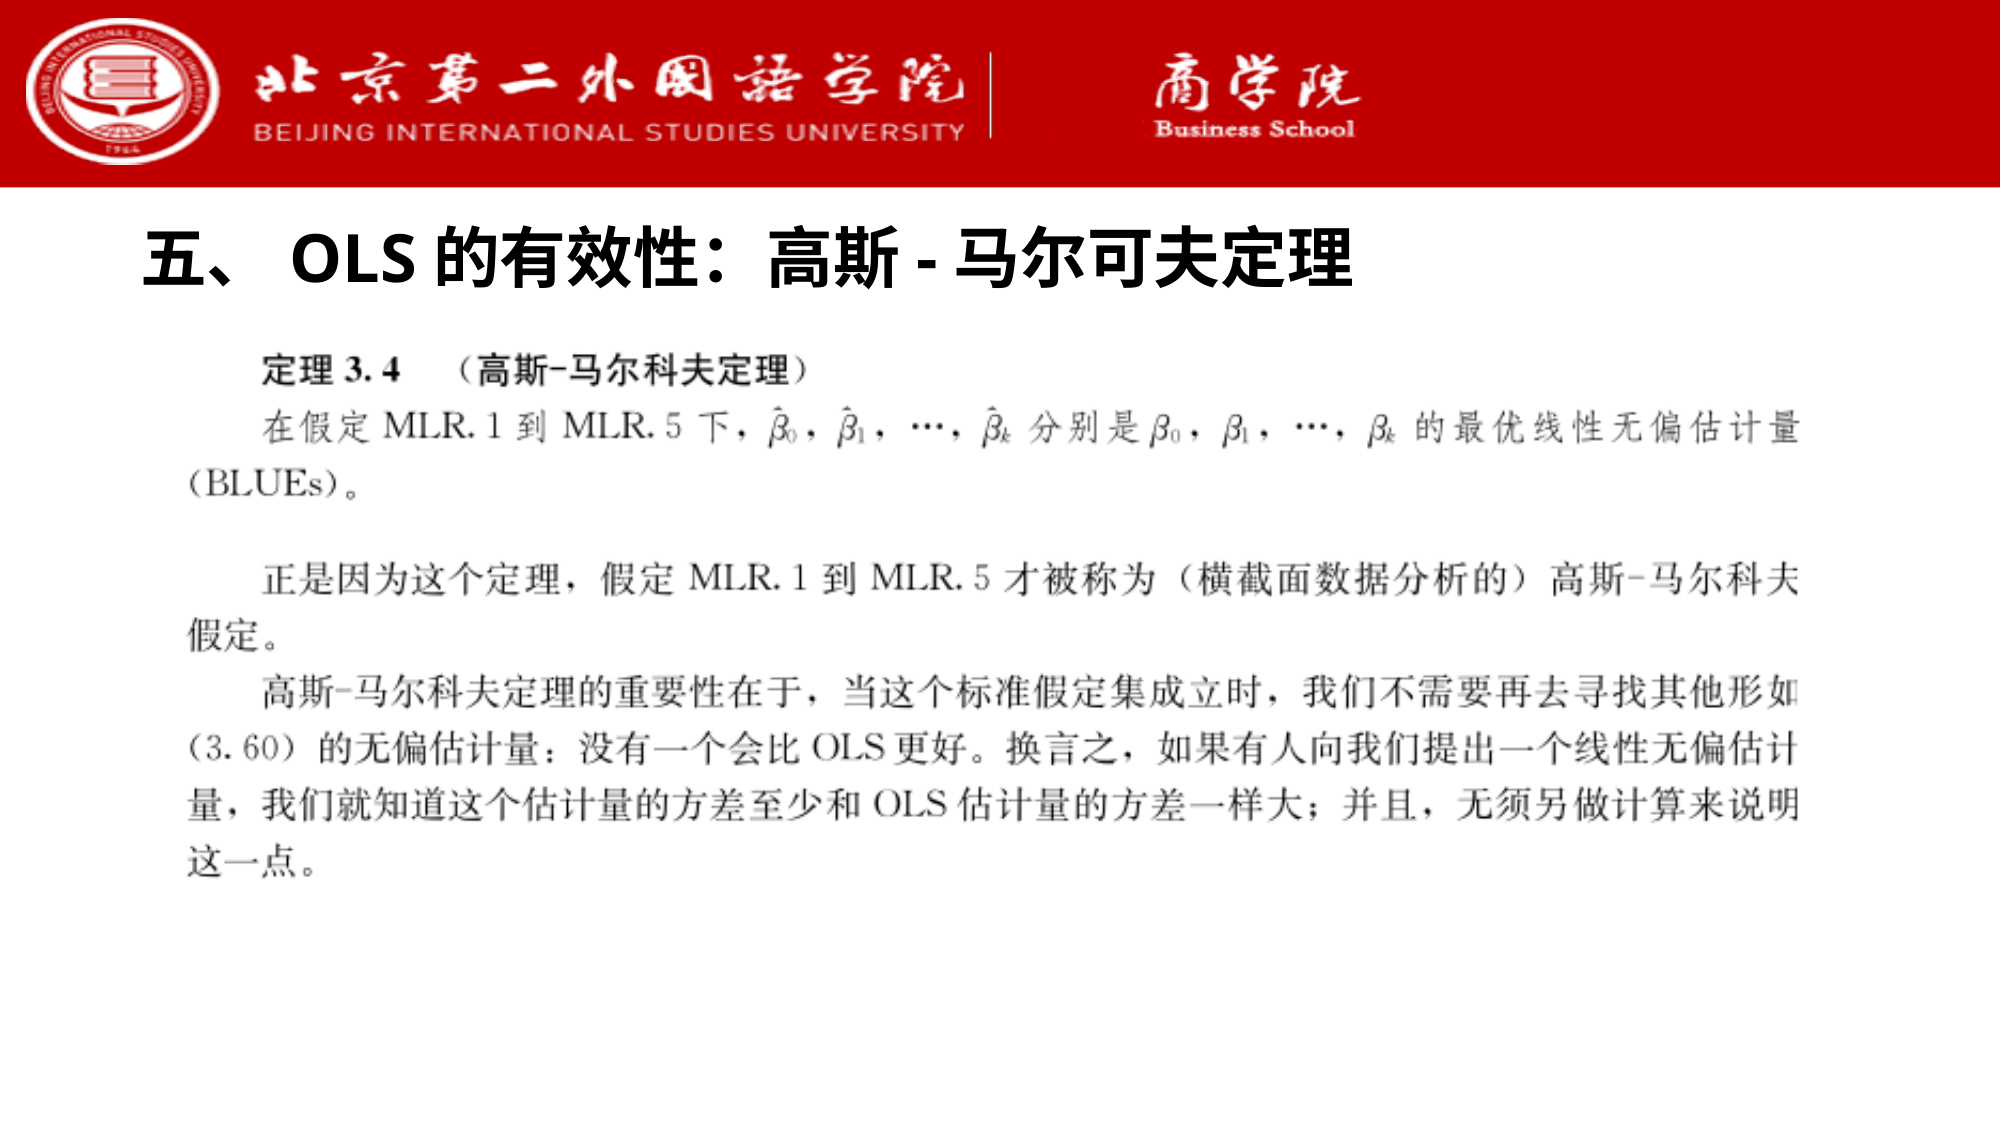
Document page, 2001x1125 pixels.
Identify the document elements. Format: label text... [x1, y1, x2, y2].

picture [26, 18, 1693, 165]
title 五、OLS的有效性：高斯-马尔可夫定理 [0, 197, 1495, 315]
picture [161, 338, 1817, 894]
